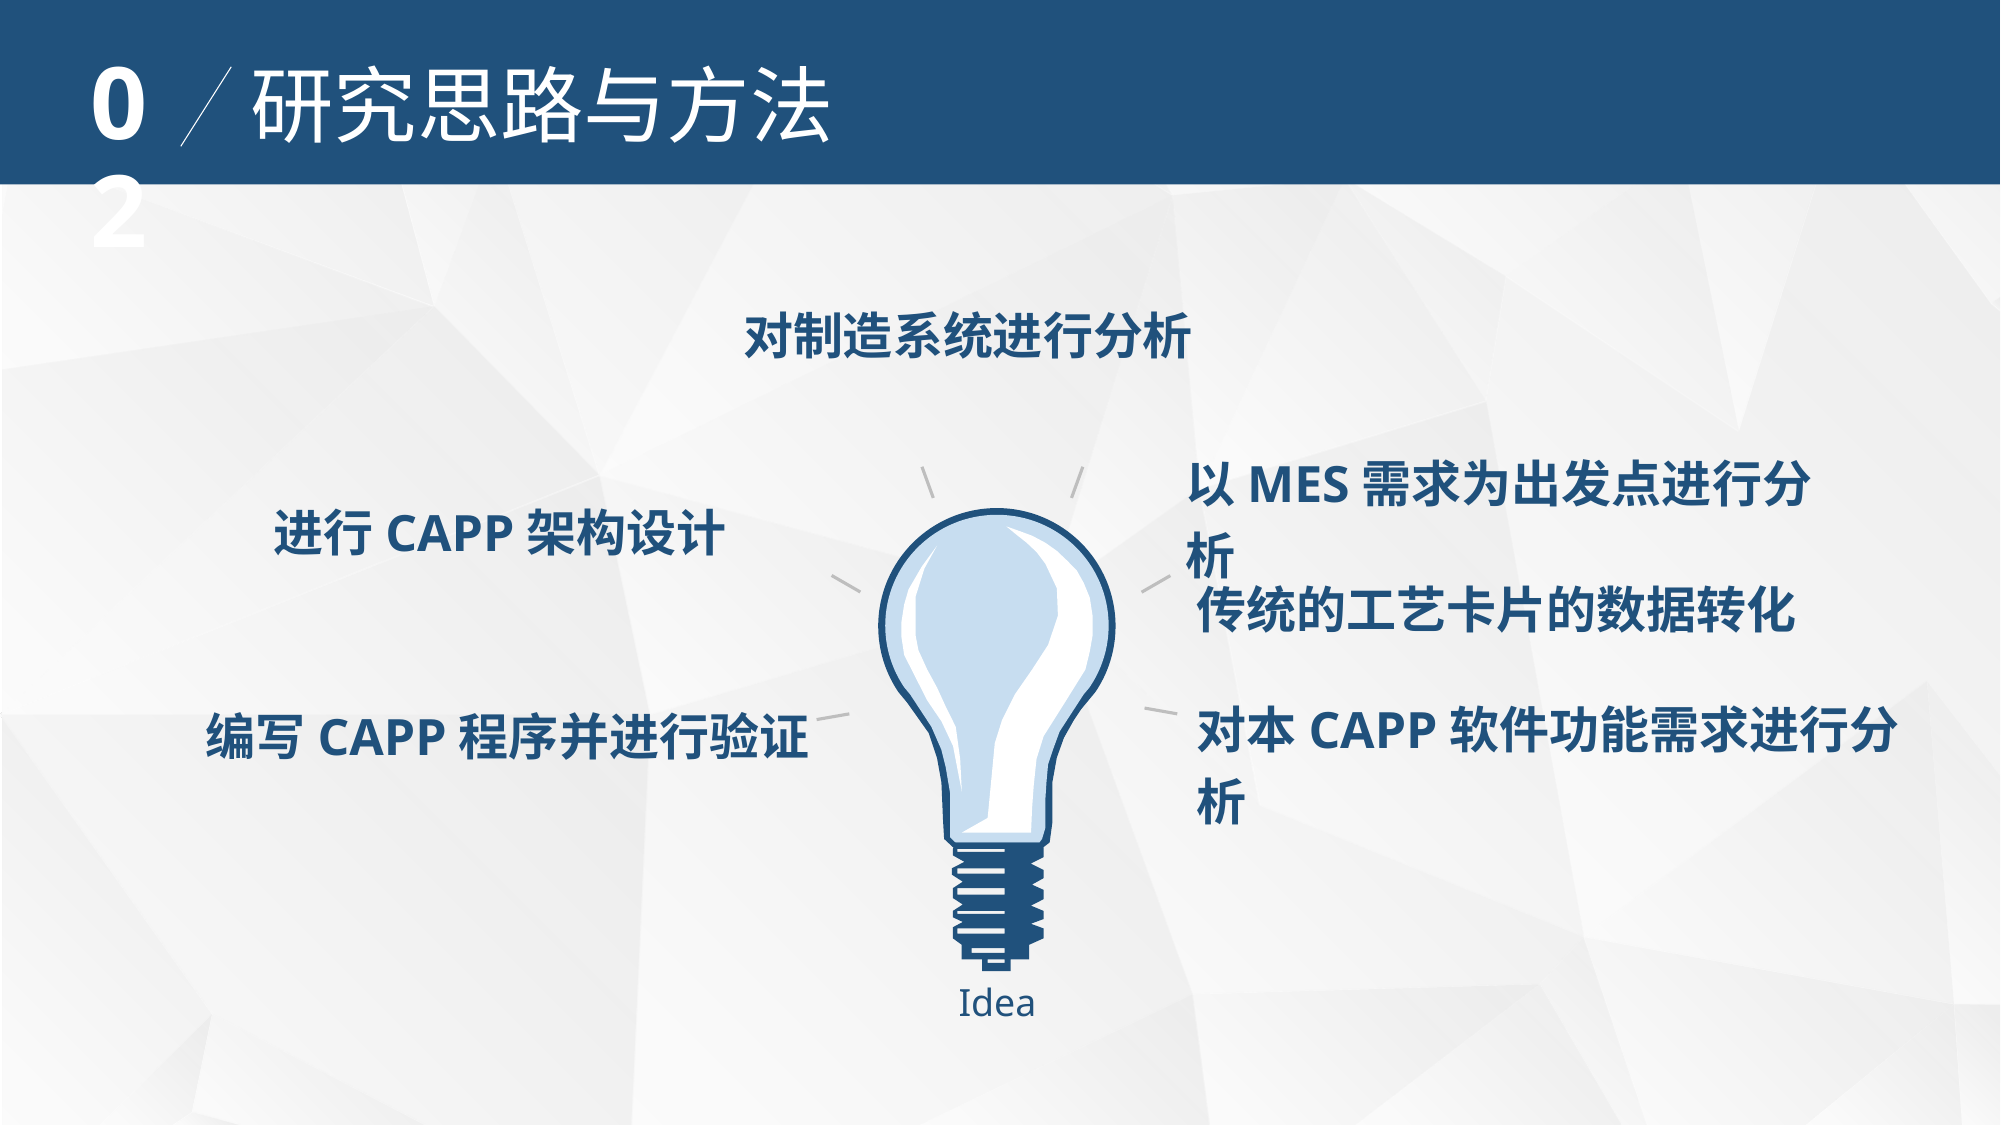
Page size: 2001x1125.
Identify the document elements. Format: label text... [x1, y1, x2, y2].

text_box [816, 465, 1178, 1033]
list 研究思路与方法 [235, 57, 989, 139]
list 02 [75, 45, 218, 212]
text_box 进行CAPP架构设计 [258, 482, 816, 569]
text_box 编写CAPP程序并进行验证 [190, 685, 816, 773]
text_box 传统的工艺卡片的数据转化 [1181, 559, 1864, 647]
picture [0, 0, 2001, 1125]
text_box 对制造系统进行分析 [728, 284, 1331, 372]
text_box 对本CAPP软件功能需求进行分析 [1181, 678, 1958, 838]
text_box 以MES需求为出发点进行分析 [1170, 433, 1875, 593]
